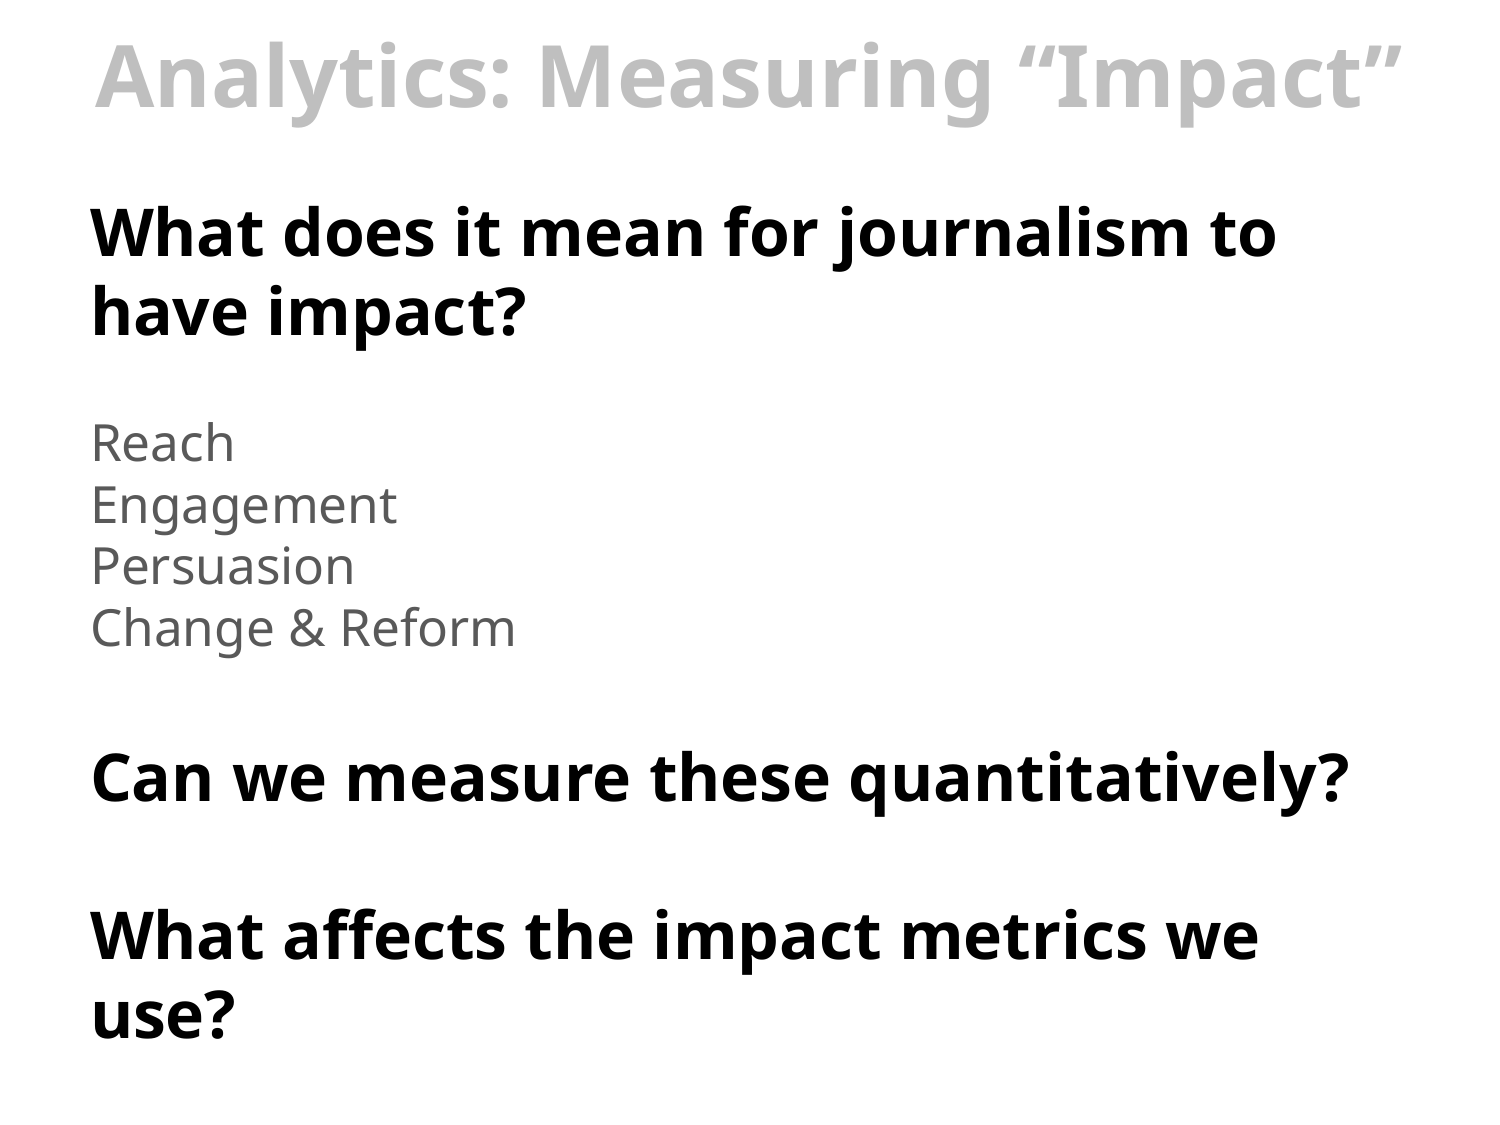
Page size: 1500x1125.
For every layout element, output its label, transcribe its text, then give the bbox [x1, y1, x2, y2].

title Analytics: Measuring “Impact” [75, 12, 1425, 135]
list What does it mean for journalism to have impact? Reach Engagement Persuasion Change & Reform Can we measure these quantitatively? What affects the impact metrics we use? [75, 183, 1425, 1063]
